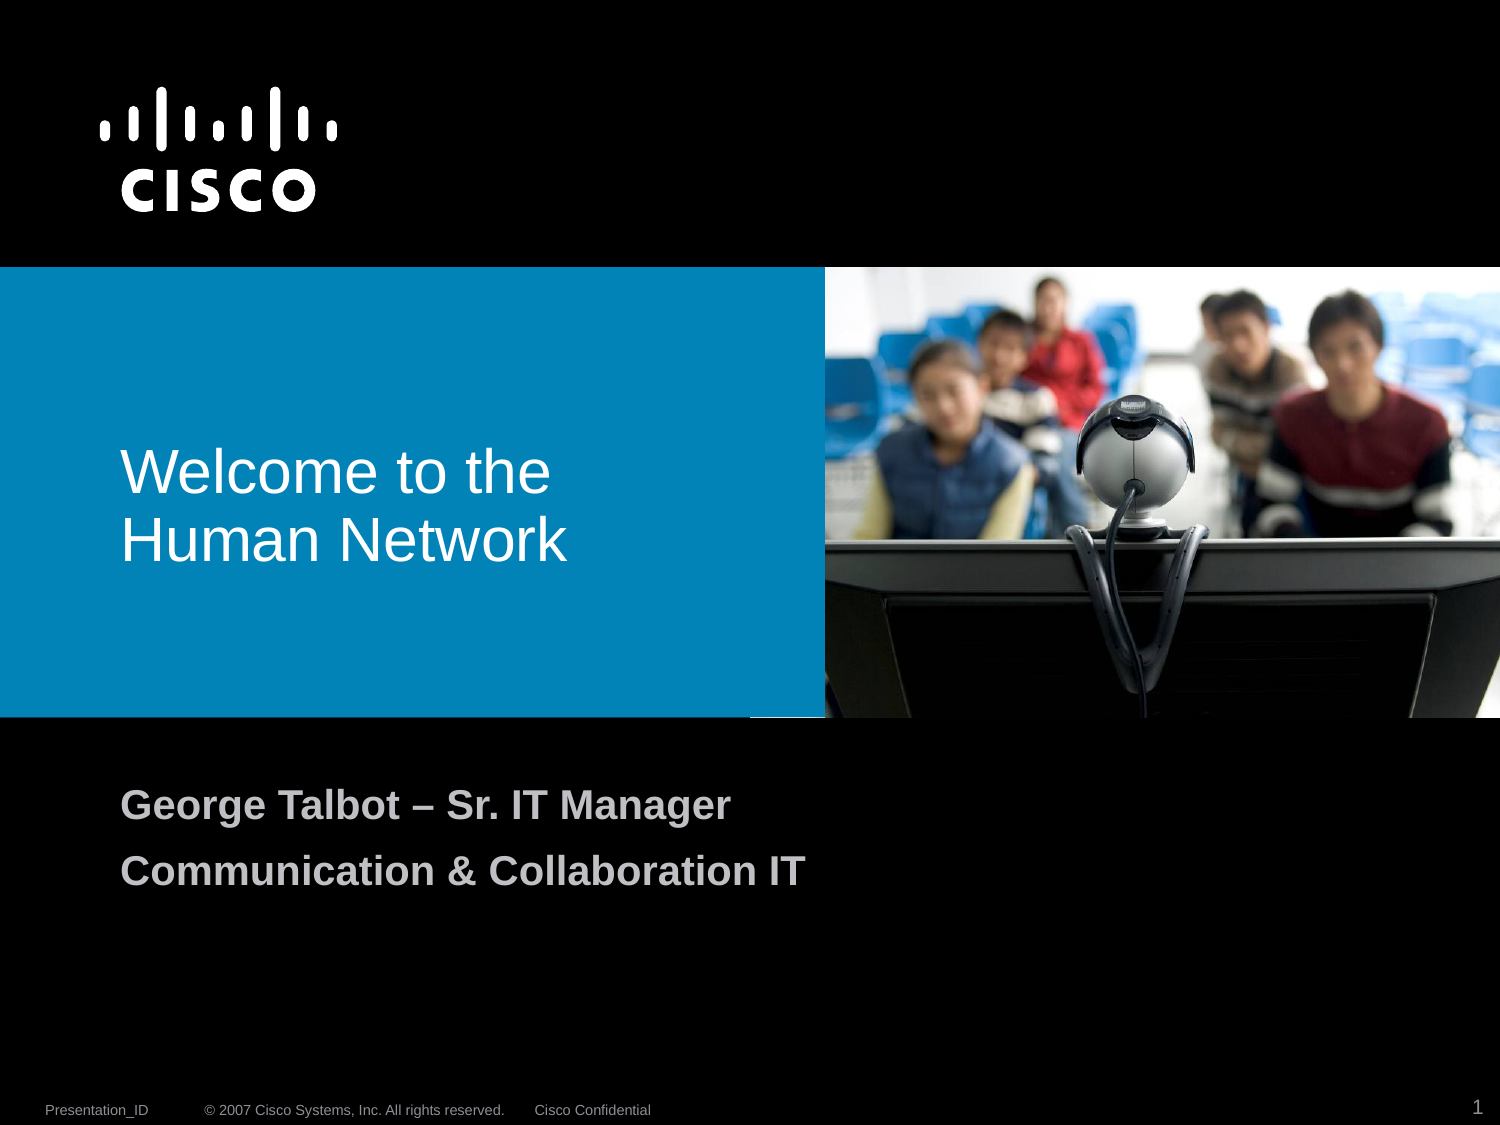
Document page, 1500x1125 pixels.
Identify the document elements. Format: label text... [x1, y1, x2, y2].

subtitle George Talbot – Sr. IT Manager Communication & Collaboration IT [106, 776, 1246, 926]
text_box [0, 266, 1500, 718]
